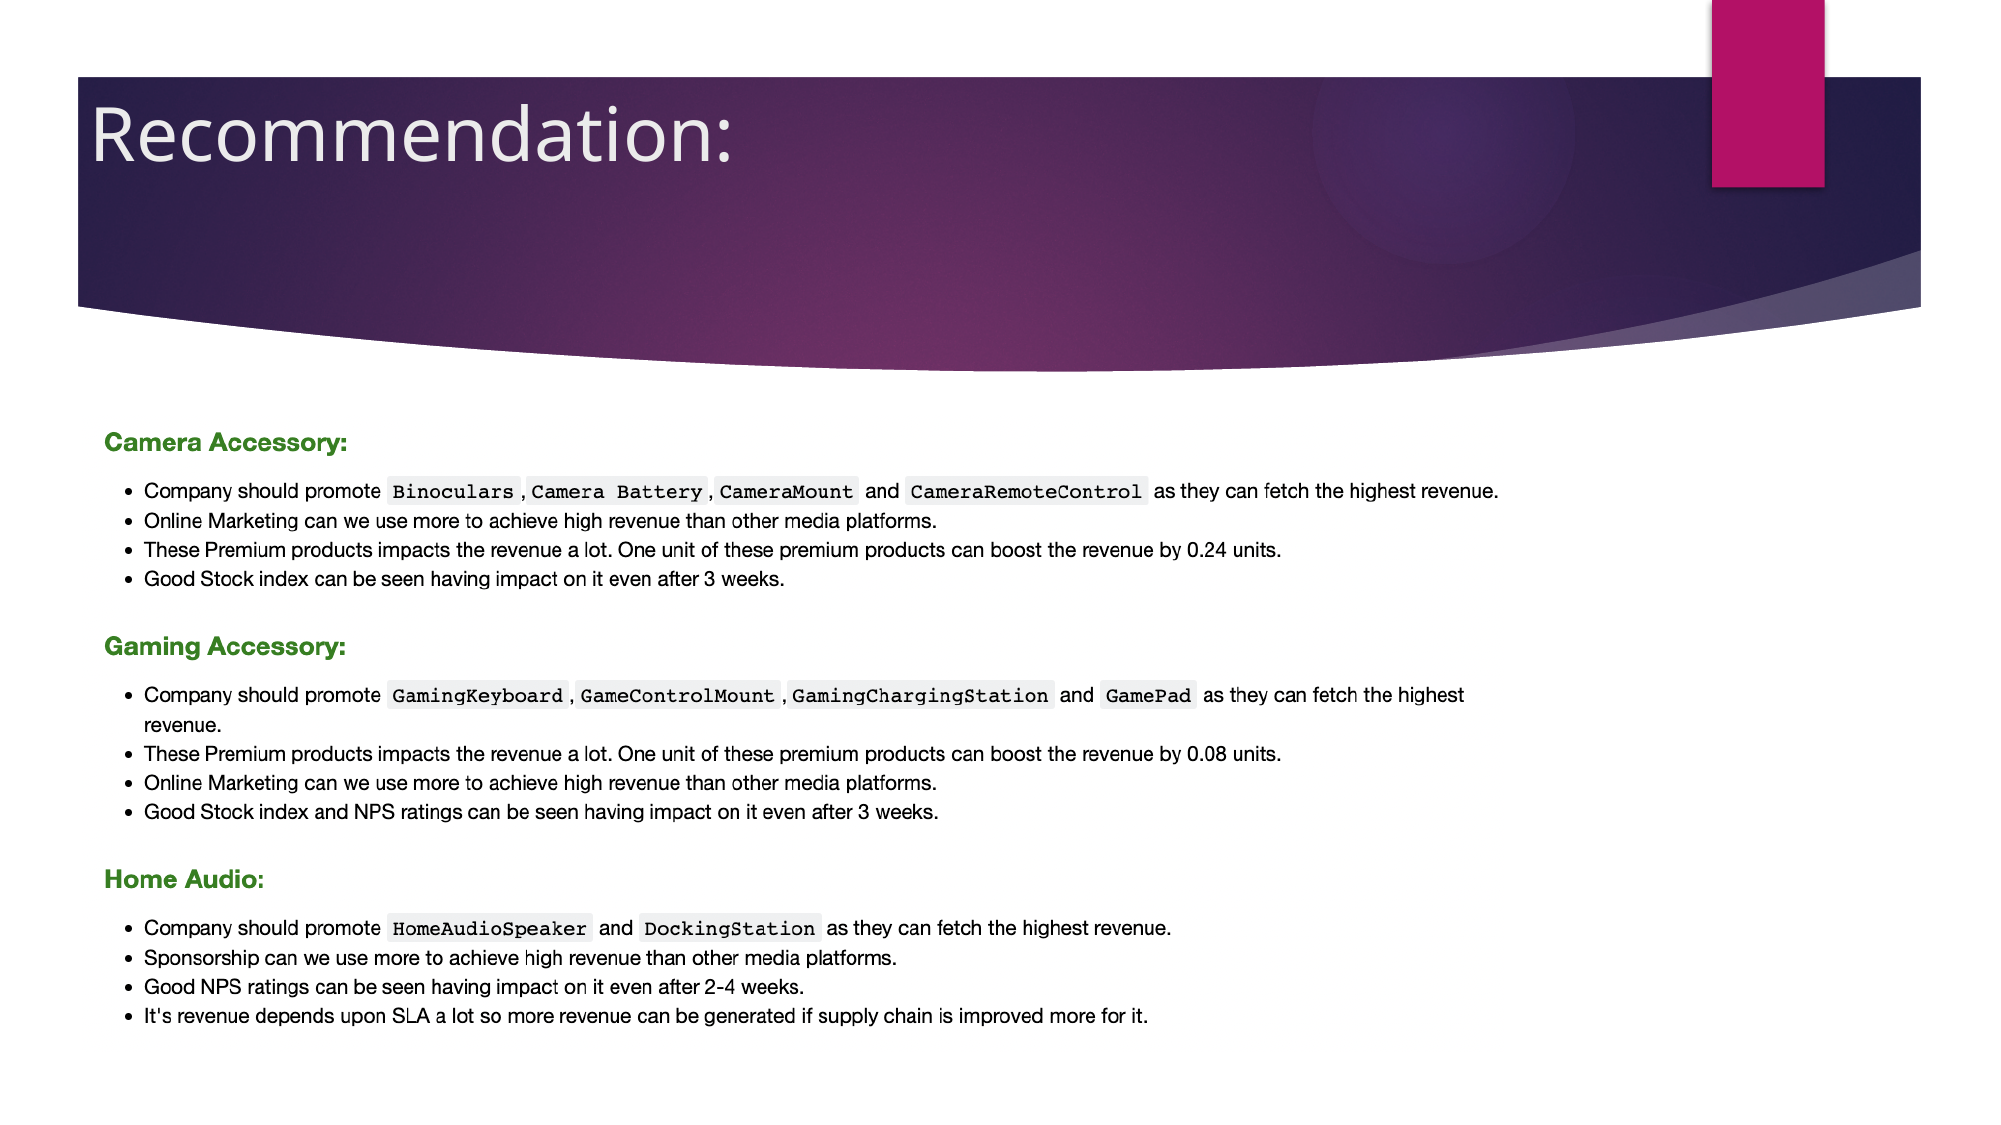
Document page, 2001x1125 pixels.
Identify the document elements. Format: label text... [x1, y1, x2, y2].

title Recommendation: [74, 73, 1512, 190]
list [82, 415, 1504, 1052]
